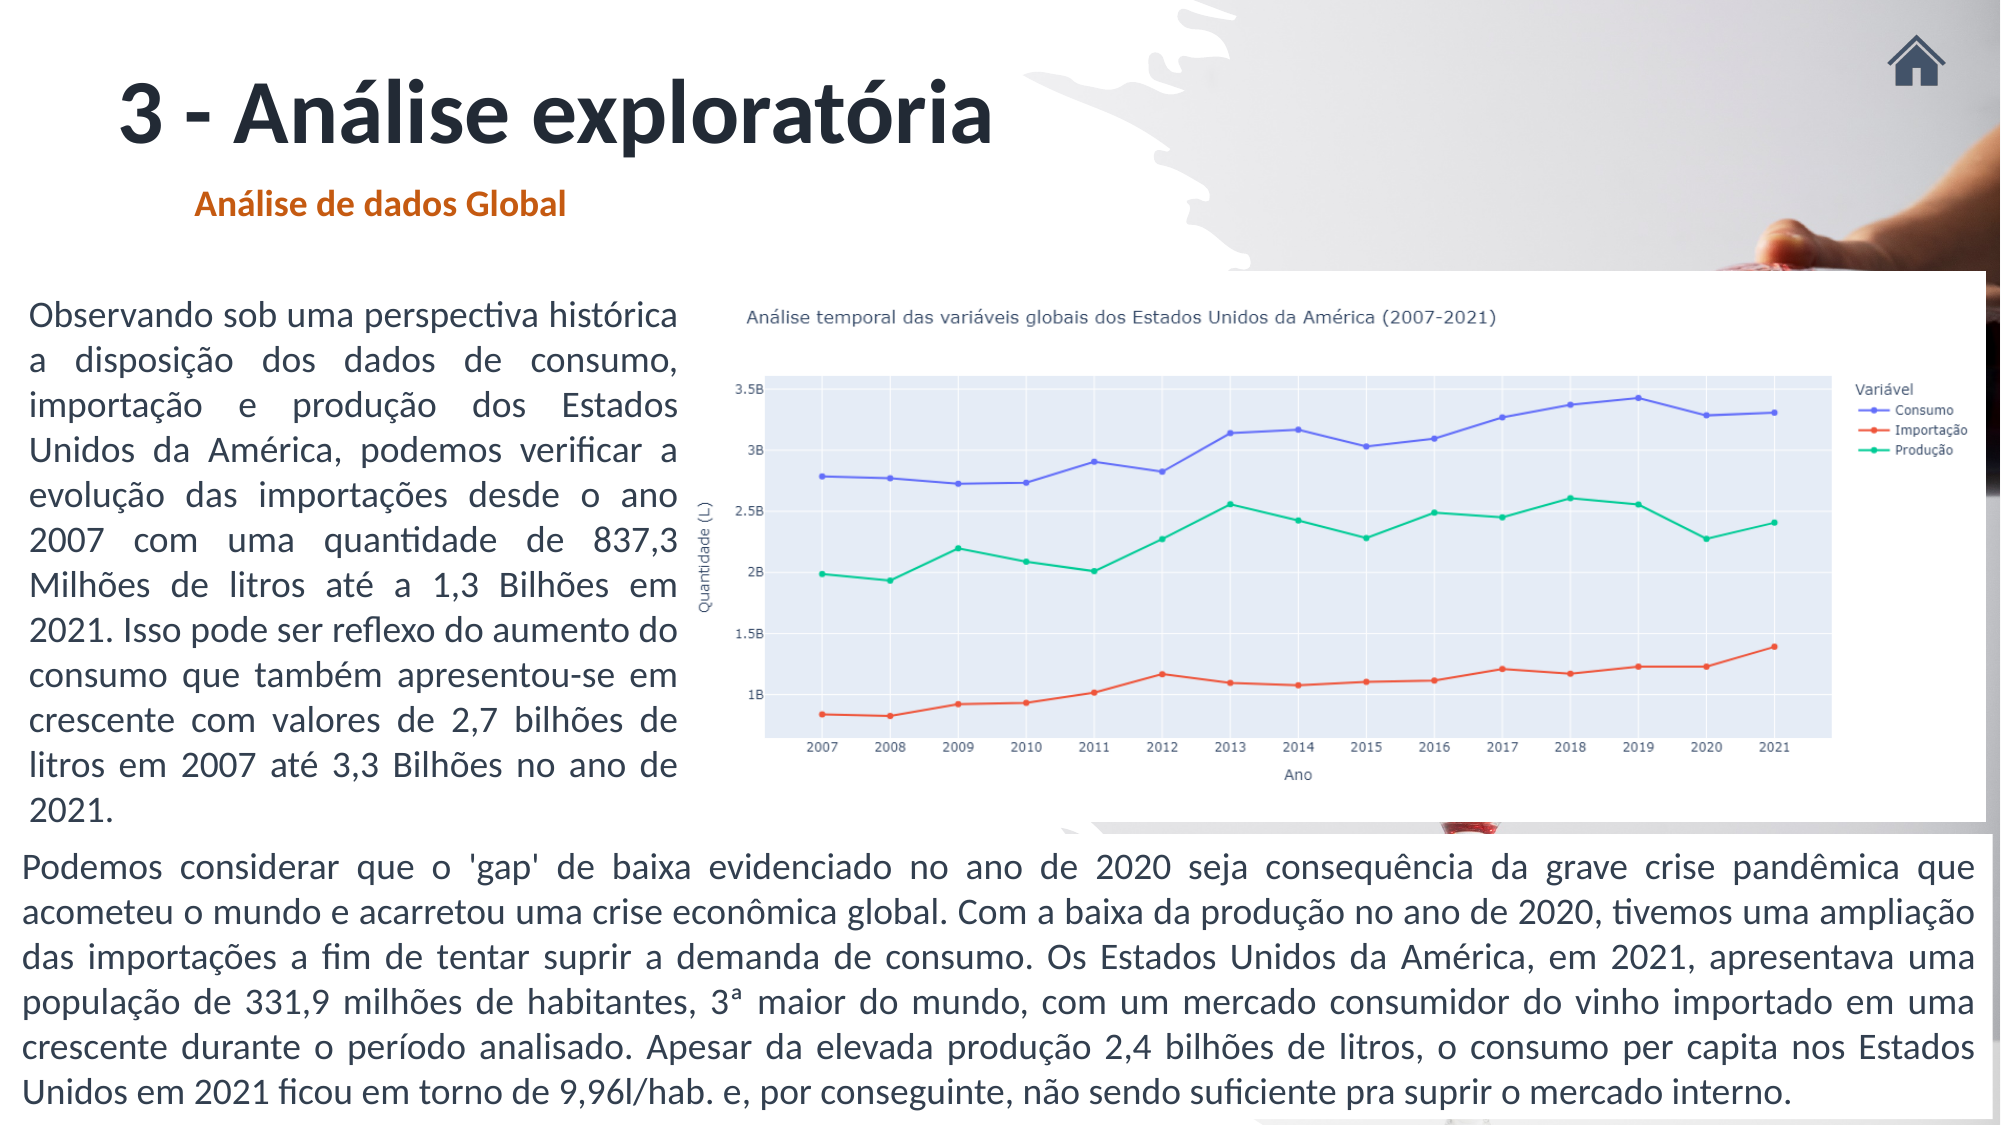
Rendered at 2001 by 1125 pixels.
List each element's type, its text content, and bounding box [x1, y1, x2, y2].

picture [681, 0, 2000, 1125]
text_box Podemos considerar que o 'gap' de baixa evidenciado no ano de 2020 seja consequência da grave crise pandêmica que acometeu o mundo e acarretou uma crise econômica global. Com a baixa da produção no ano de 2020, tivemos uma ampliação das importações a fim de tentar suprir a demanda de consumo. Os Estados Unidos da América, em 2021, apresentava uma população de 331,9 milhões de habitantes, 3ª maior do mundo, com um mercado consumidor do vinho importado em uma crescente durante o período analisado. Apesar da elevada produção 2,4 bilhões de litros, o consumo per capita nos Estados Unidos em 2021 ficou em torno de 9,96l/hab. e, por conseguinte, não sendo suficiente pra suprir o mercado interno. [6, 834, 1016, 1120]
text_box Análise de dados Global [179, 171, 919, 232]
text_box 3 - Análise exploratória [102, 28, 1016, 171]
text_box [0, 0, 1019, 1125]
text_box Observando sob uma perspectiva histórica a disposição dos dados de consumo, importação e produção dos Estados Unidos da América, podemos verificar a evolução das importações desde o ano 2007 com uma quantidade de 837,3 Milhões de litros até a 1,3 Bilhões em 2021. Isso pode ser reflexo do aumento do consumo que também apresentou-se em crescente com valores de 2,7 bilhões de litros em 2007 até 3,3 Bilhões no ano de 2021. [13, 282, 694, 838]
